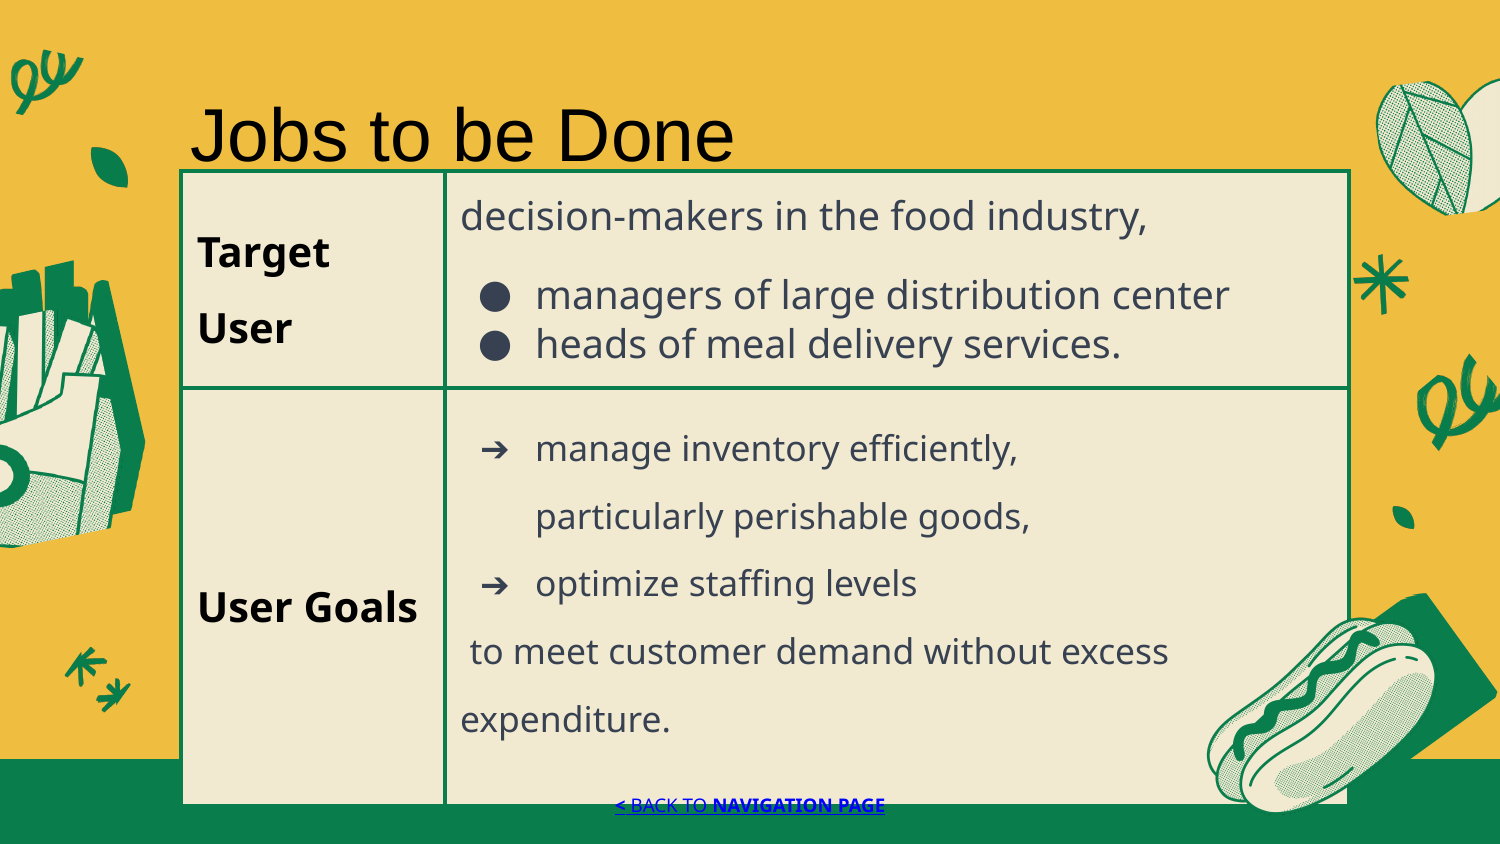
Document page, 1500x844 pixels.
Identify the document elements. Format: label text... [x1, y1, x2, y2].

text_box [88, 145, 131, 188]
text_box [1371, 71, 1500, 224]
table_header Target User [183, 173, 443, 386]
text_box [1391, 505, 1416, 529]
text_box [56, 640, 138, 722]
text_box [0, 301, 136, 551]
text_box [1378, 585, 1500, 734]
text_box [0, 735, 1500, 844]
text_box [0, 43, 84, 126]
text_box [1349, 249, 1416, 320]
table_cell User Goals [183, 390, 443, 734]
text_box [1400, 350, 1500, 474]
text_box [0, 253, 160, 510]
table_cell manage inventory efficiently, particularly perishable goods, optimize staffing levels to meet customer demand without excess expenditure. [447, 390, 1347, 734]
table_header decision-makers in the food industry, managers of large distribution center heads of meal delivery services. [447, 173, 1347, 386]
text_box [1204, 616, 1441, 734]
text_box Jobs to be Done [190, 68, 1310, 177]
